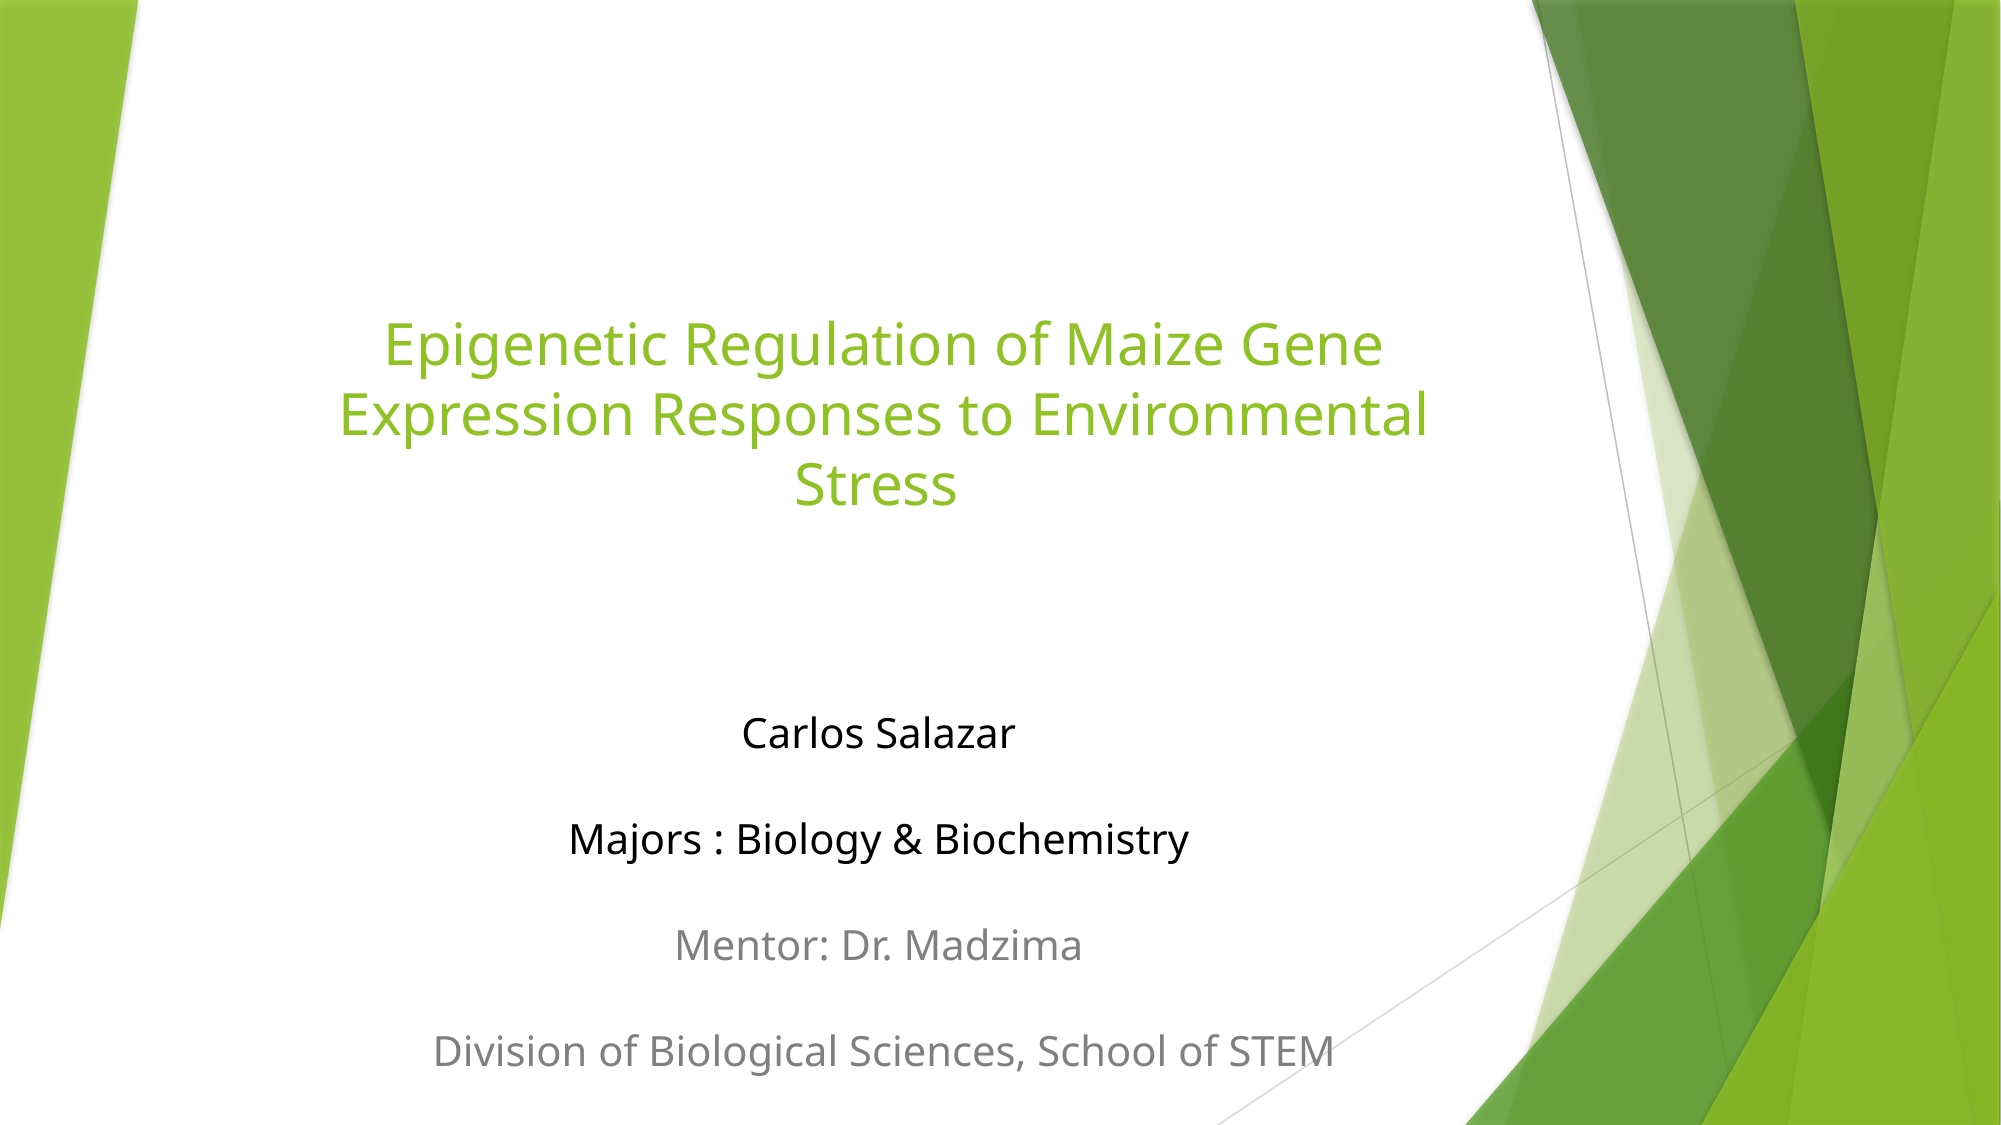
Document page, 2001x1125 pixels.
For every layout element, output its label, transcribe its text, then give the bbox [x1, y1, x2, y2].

title Epigenetic Regulation of Maize Gene Expression Responses to Environmental Stress [247, 394, 1522, 664]
subtitle Carlos Salazar Majors : Biology & Biochemistry Mentor: Dr. Madzima Division of Biological Sciences, School of STEM [247, 664, 1522, 845]
